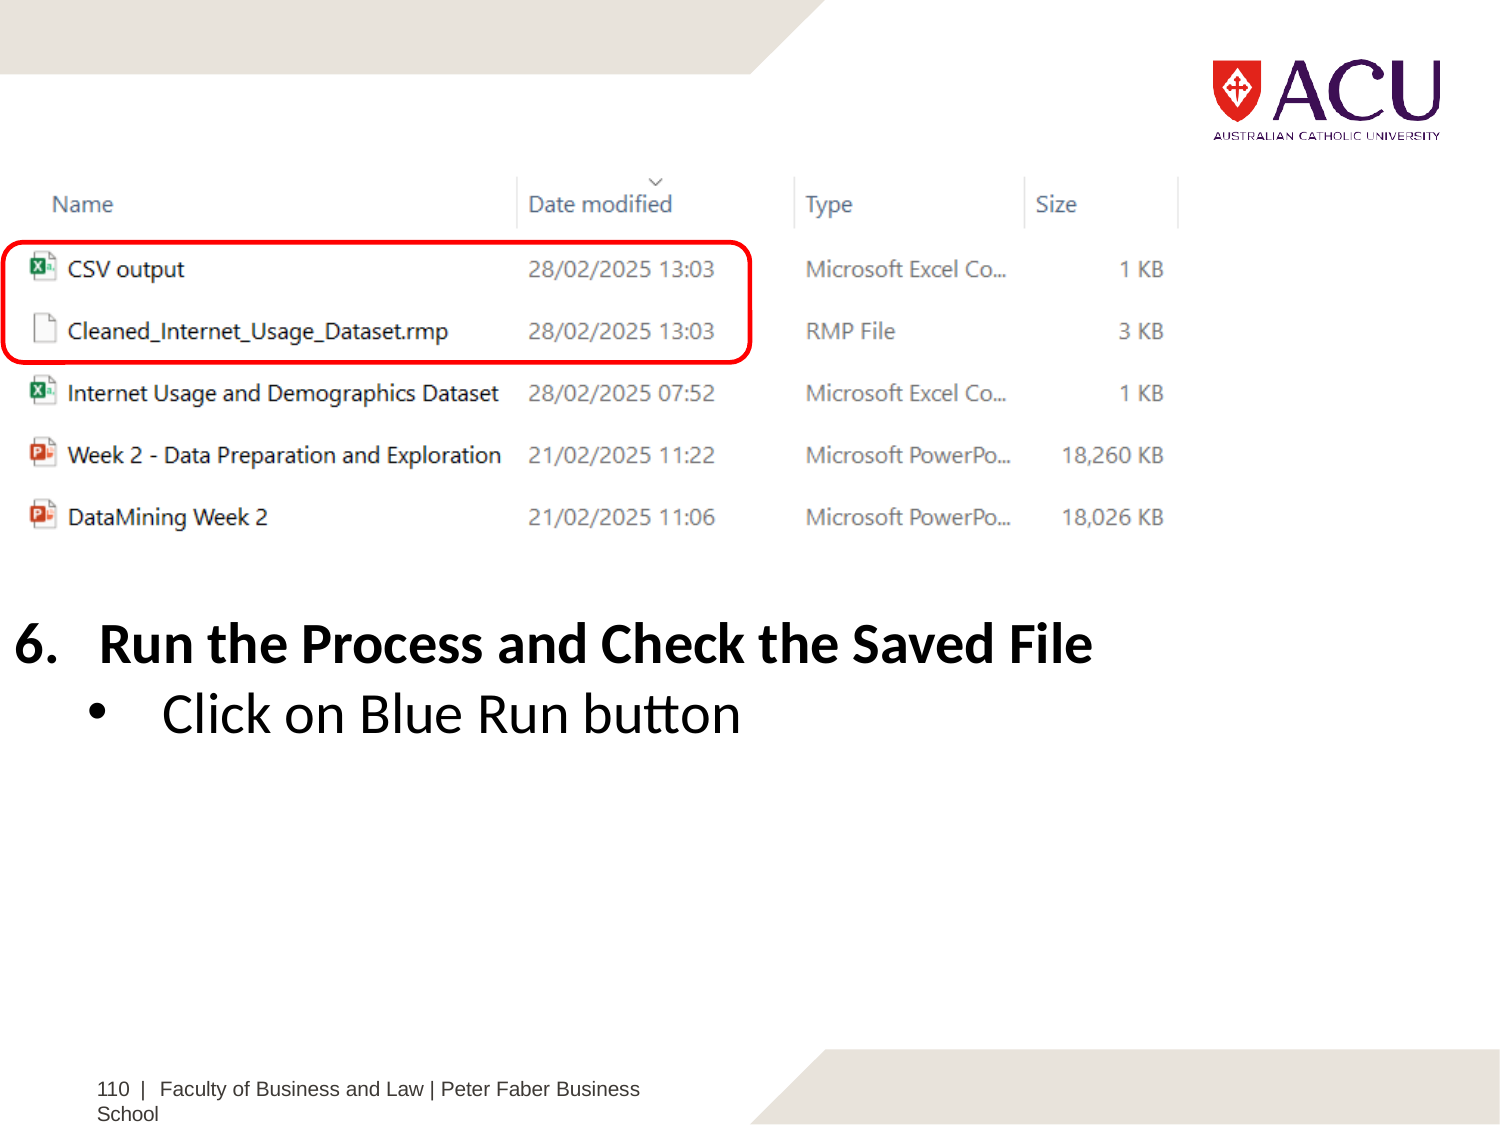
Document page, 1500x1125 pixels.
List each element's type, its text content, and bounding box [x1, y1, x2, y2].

slide_number 110 | Faculty of Business and Law | Peter Faber Business School [90, 1075, 703, 1125]
picture [1213, 59, 1440, 140]
picture [0, 162, 1299, 588]
text_box Run the Process and Check the Saved File Click on Blue Run button [0, 562, 1500, 753]
